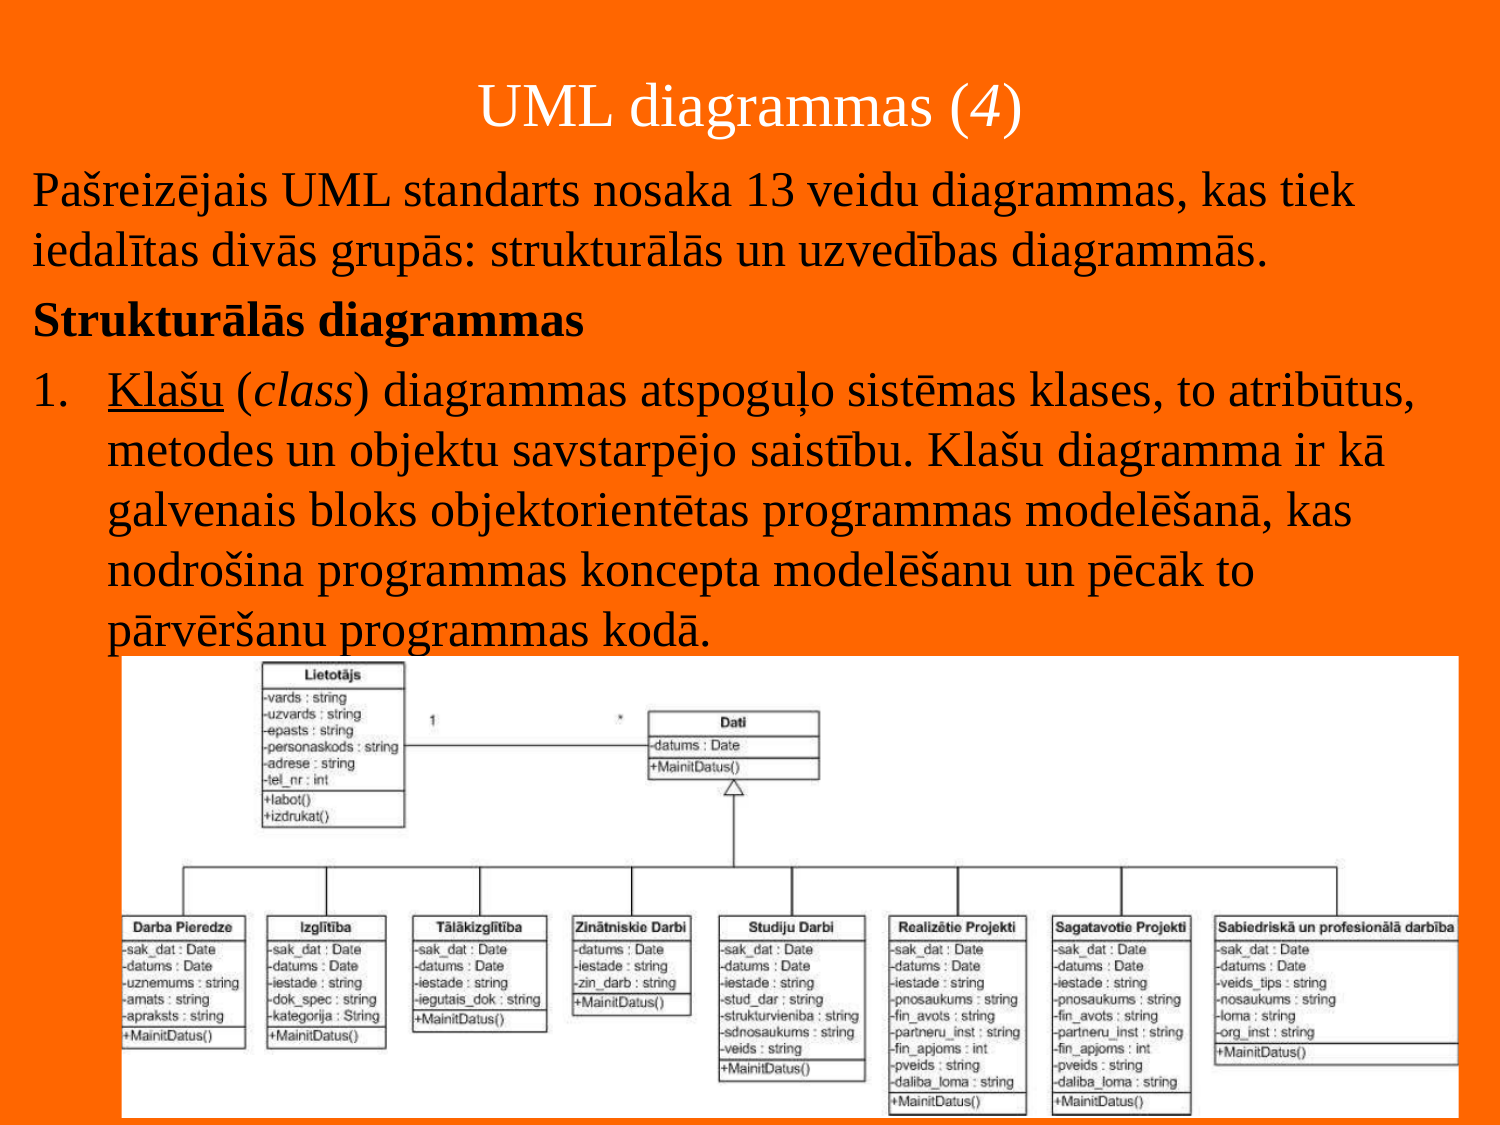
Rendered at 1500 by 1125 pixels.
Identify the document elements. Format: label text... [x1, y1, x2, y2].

title UML diagrammas (4) [75, 7, 1425, 149]
picture [121, 656, 1459, 1118]
list Pašreizējais UML standarts nosaka 13 veidu diagrammas, kas tiek iedalītas divās grupās: strukturālās un uzvedības diagrammās. Strukturālās diagrammas Klašu (class) diagrammas atspoguļo sistēmas klases, to atribūtus, metodes un objektu savstarpējo saistību. Klašu diagramma ir kā galvenais bloks objektorientētas programmas modelēšanā, kas nodrošina programmas koncepta modelēšanu un pēcāk to pārvēršanu programmas kodā. [17, 149, 1483, 1106]
